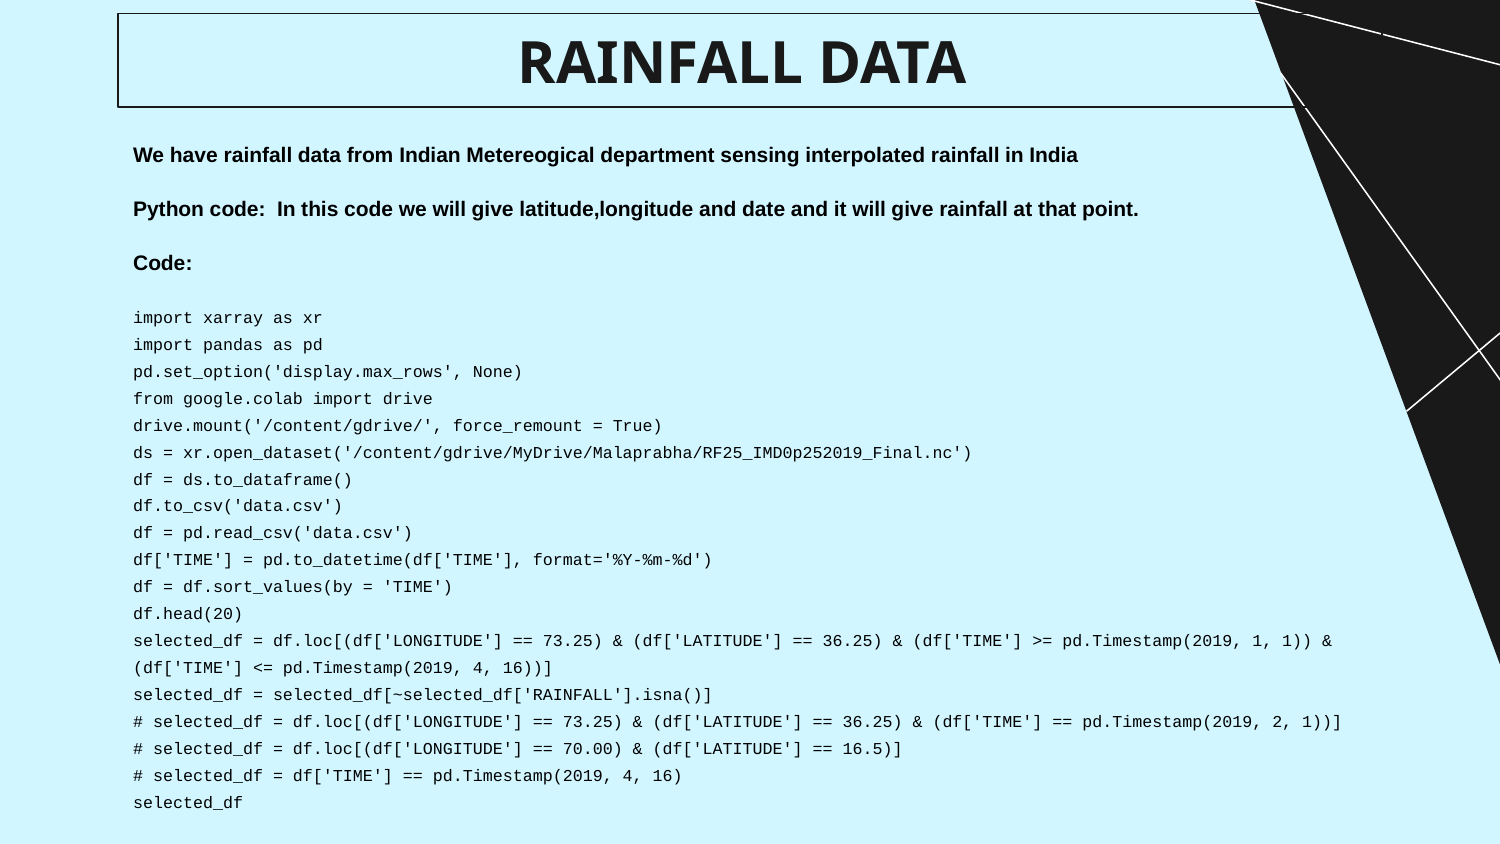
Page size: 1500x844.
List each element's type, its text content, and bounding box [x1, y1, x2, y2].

list We have rainfall data from Indian Metereogical department sensing interpolated rainfall in India Python code: In this code we will give latitude,longitude and date and it will give rainfall at that point. Code: import xarray as xr import pandas as pd pd.set_option('display.max_rows', None) from google.colab import drive drive.mount('/content/gdrive/', force_remount = True) ds = xr.open_dataset('/content/gdrive/MyDrive/Malaprabha/RF25_IMD0p252019_Final.nc') df = ds.to_dataframe() df.to_csv('data.csv') df = pd.read_csv('data.csv') df['TIME'] = pd.to_datetime(df['TIME'], format='%Y-%m-%d') df = df.sort_values(by = 'TIME') df.head(20) selected_df = df.loc[(df['LONGITUDE'] == 73.25) & (df['LATITUDE'] == 36.25) & (df['TIME'] >= pd.Timestamp(2019, 1, 1)) & (df['TIME'] <= pd.Timestamp(2019, 4, 16))] selected_df = selected_df[~selected_df['RAINFALL'].isna()] # selected_df = df.loc[(df['LONGITUDE'] == 73.25) & (df['LATITUDE'] == 36.25) & (df['TIME'] == pd.Timestamp(2019, 2, 1))] # selected_df = df.loc[(df['LONGITUDE'] == 70.00) & (df['LATITUDE'] == 16.5)] # selected_df = df['TIME'] == pd.Timestamp(2019, 4, 16) selected_df [118, 123, 1405, 827]
title RAINFALL DATA [117, 13, 1383, 108]
